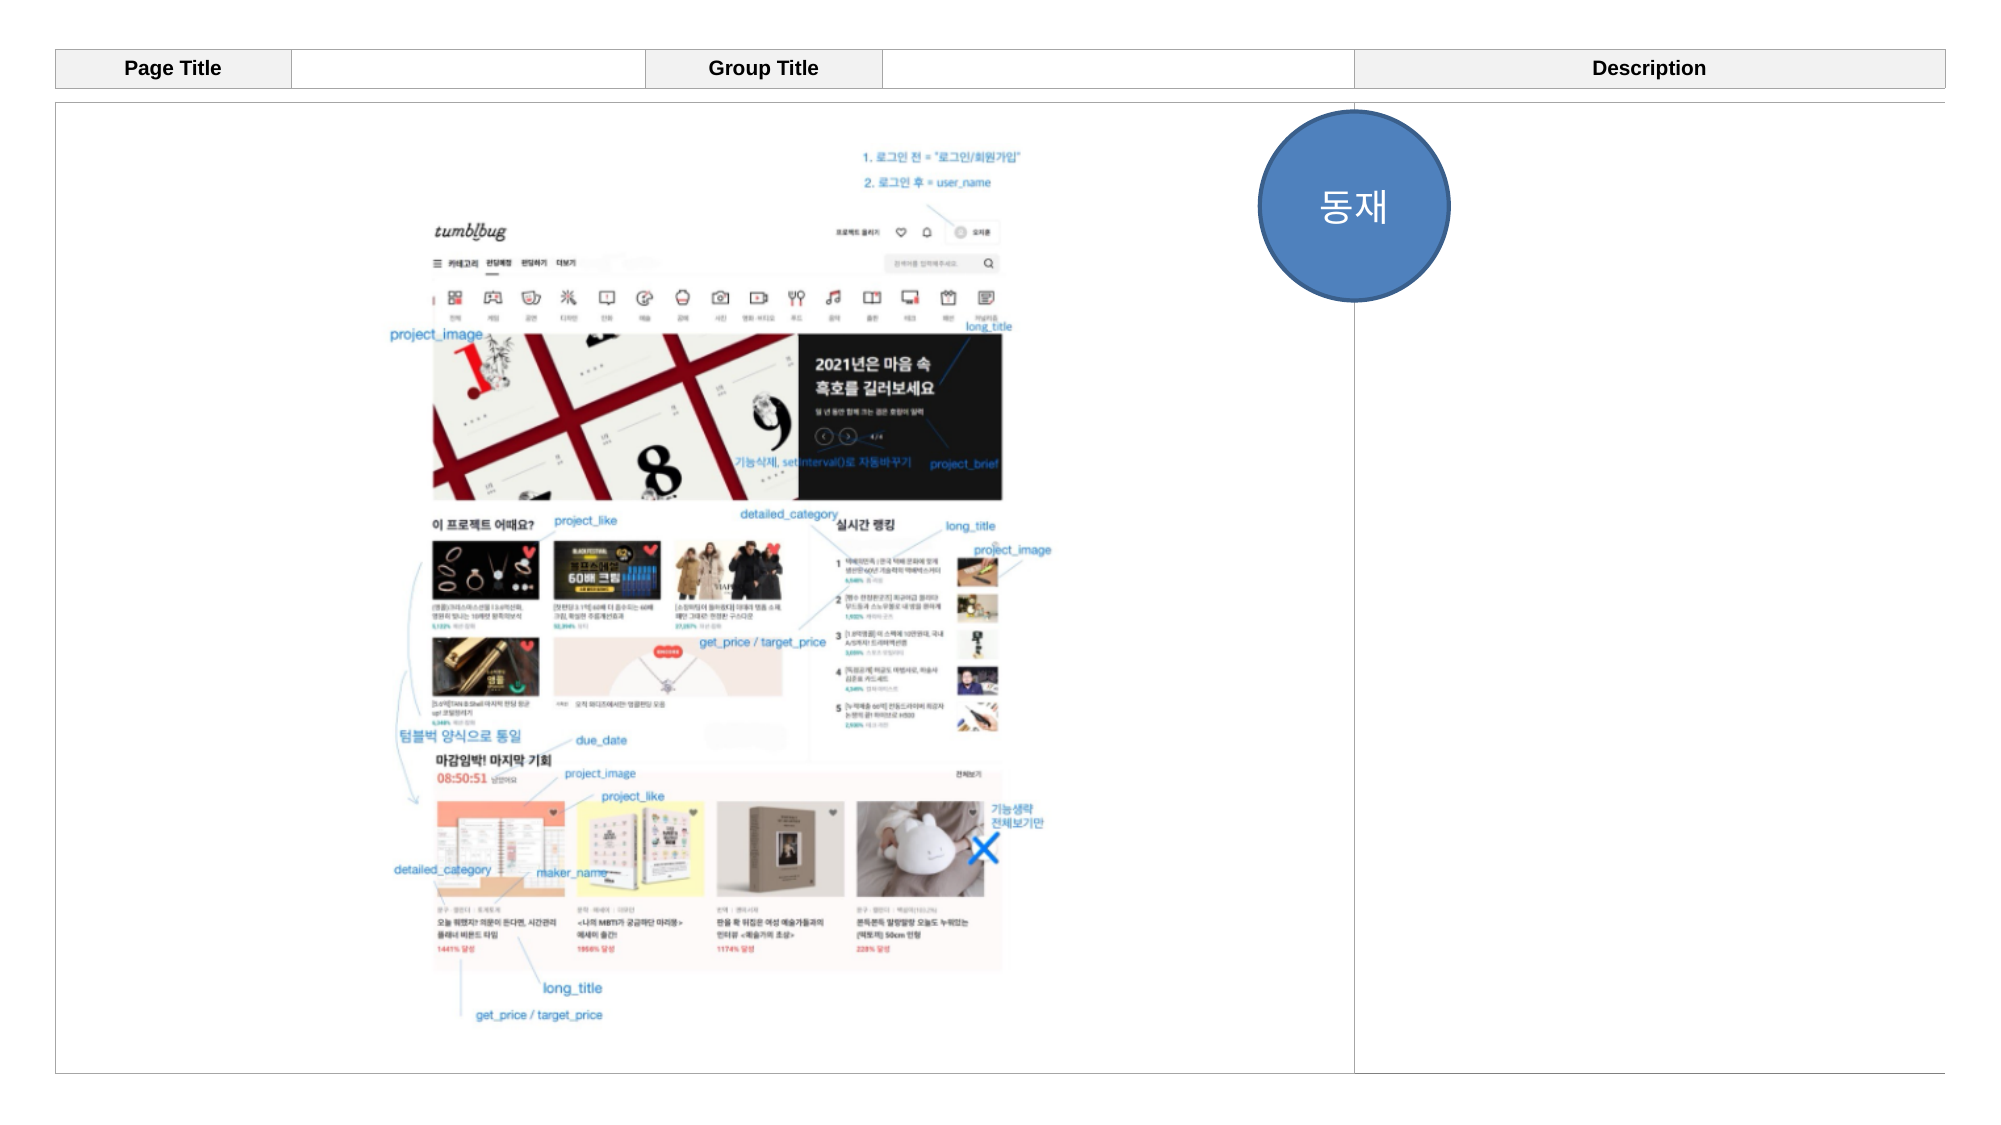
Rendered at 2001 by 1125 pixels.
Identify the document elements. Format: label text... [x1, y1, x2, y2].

picture [373, 143, 1060, 1039]
text_box 동재 [1257, 109, 1451, 303]
